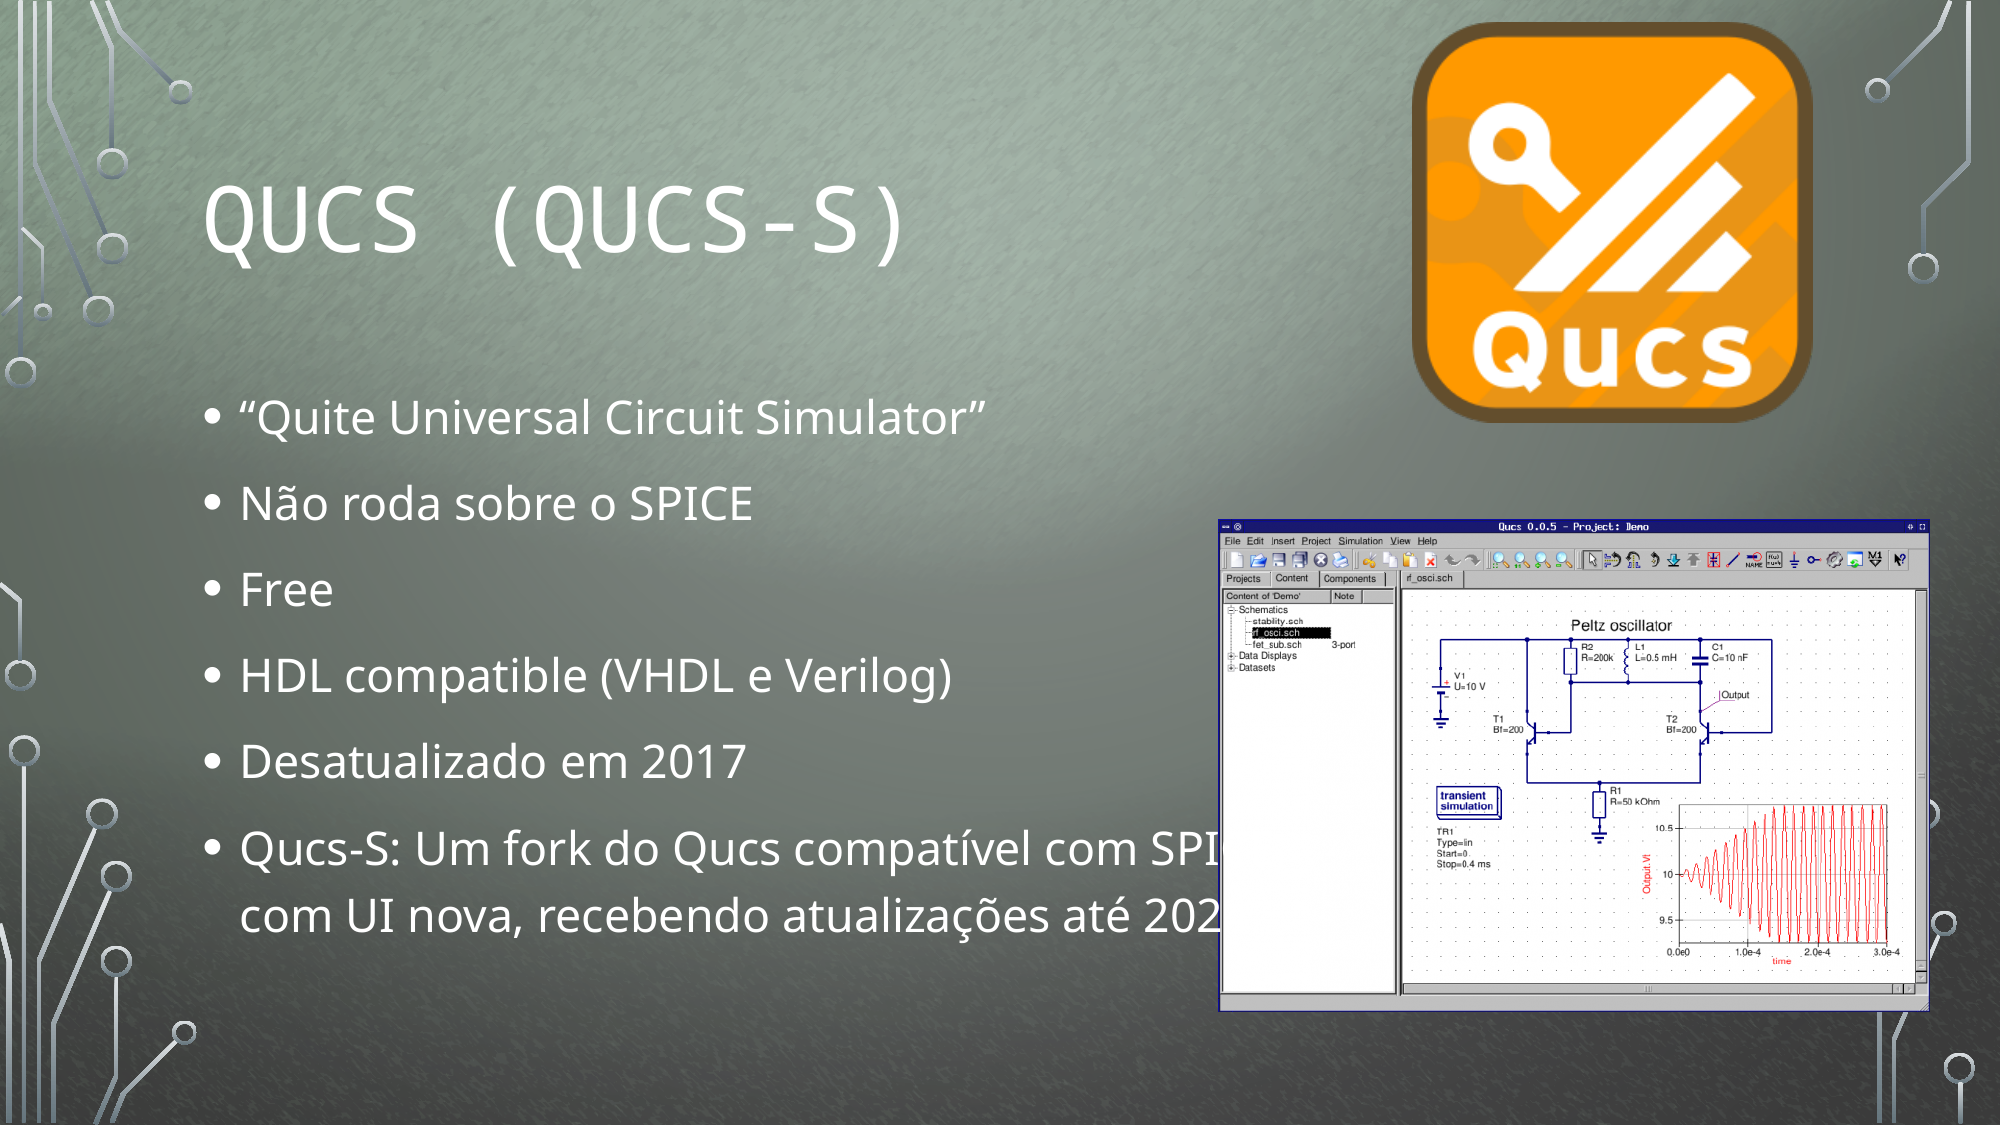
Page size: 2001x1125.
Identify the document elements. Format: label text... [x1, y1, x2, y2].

picture [1411, 22, 1813, 423]
title Qucs (qucs-s) [187, 101, 1411, 344]
picture [1218, 518, 1930, 1013]
list “Quite Universal Circuit Simulator” Não roda sobre o SPICE Free HDL compatible (VHDL e Verilog) Desatualizado em 2017 Qucs-S: Um fork do Qucs compatível com SPICE, com UI nova, recebendo atualizações até 2024 [187, 369, 1813, 950]
